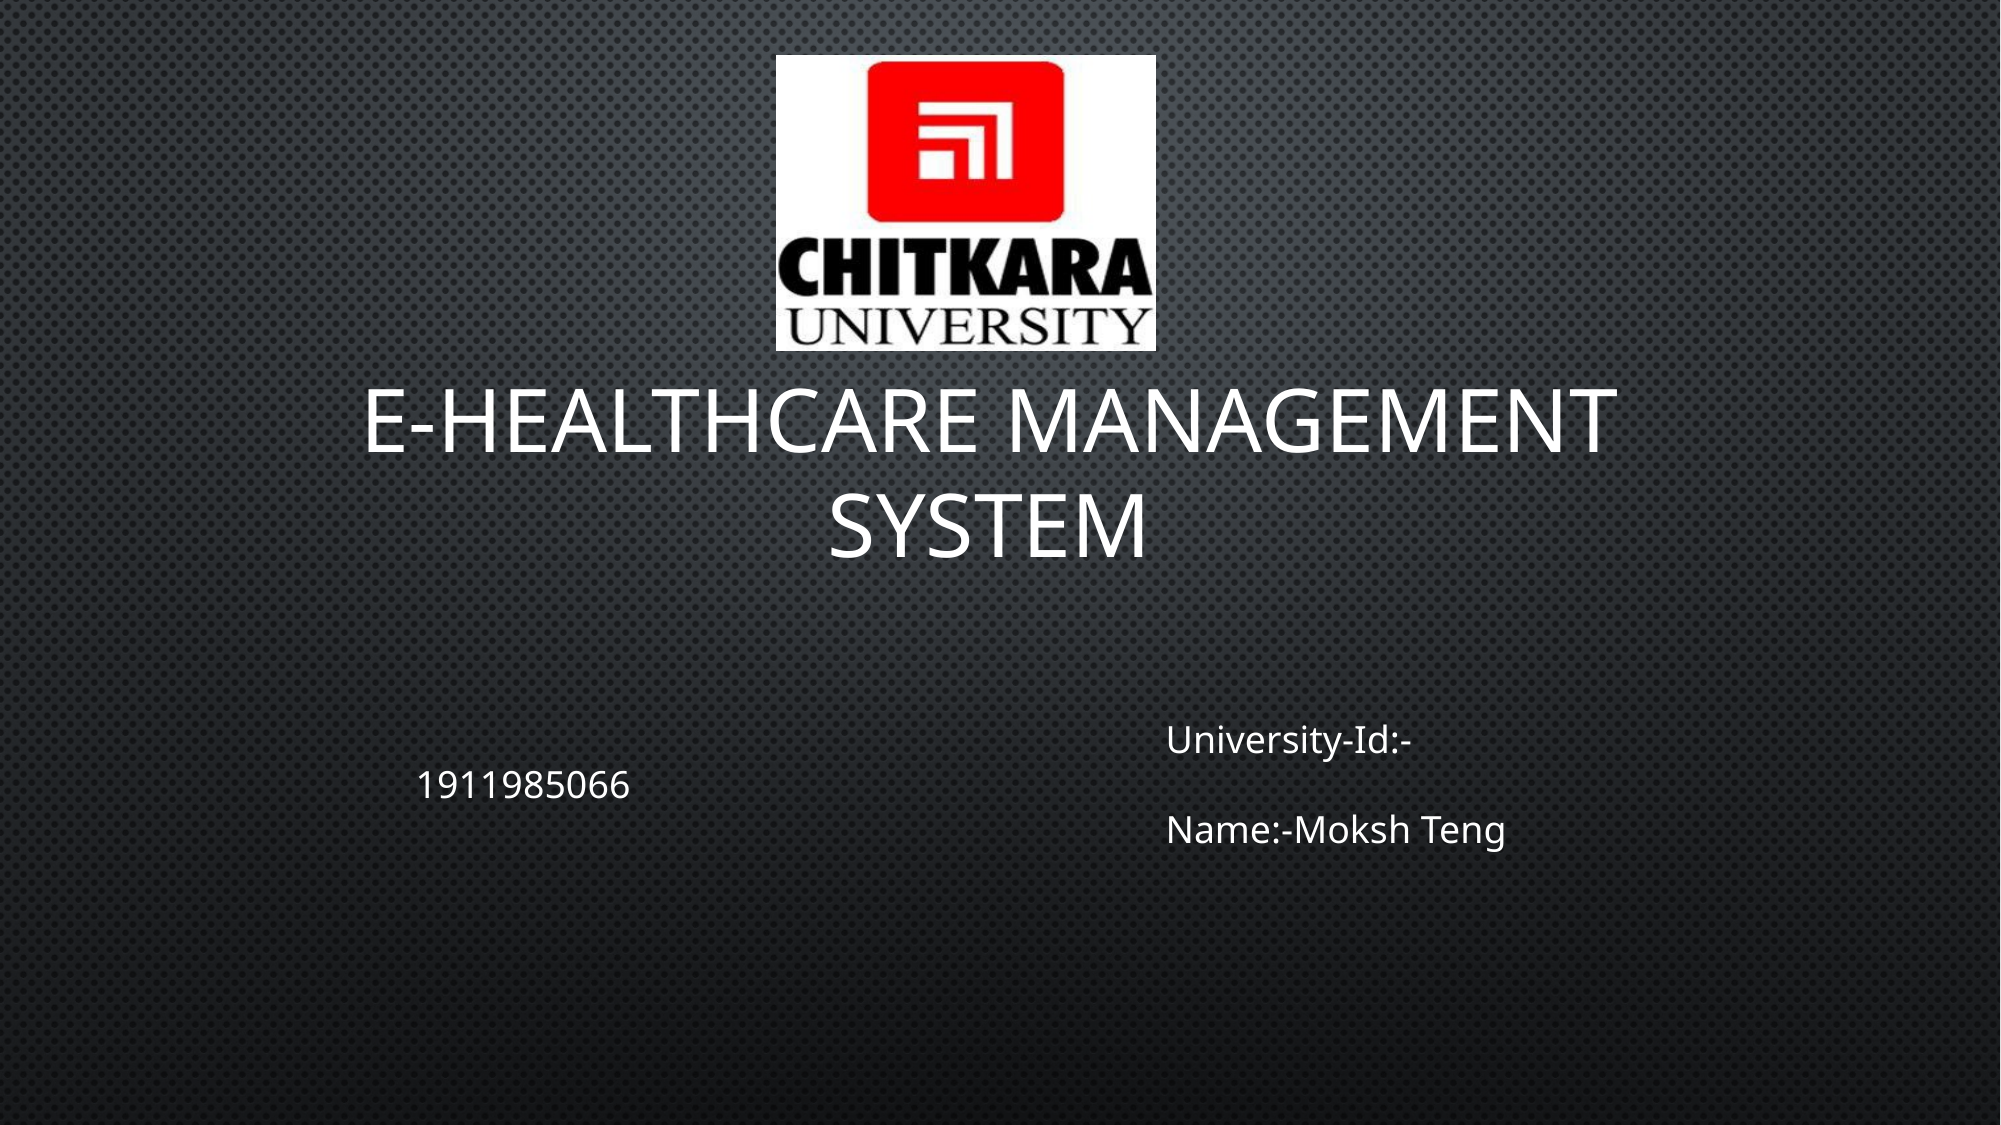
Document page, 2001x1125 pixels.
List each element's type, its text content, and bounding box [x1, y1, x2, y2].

picture [0, 0, 2001, 1125]
text_box University-Id:-1911985066 Name:-Moksh Teng [400, 708, 1532, 904]
title E-HEALTHCARE MANAGEMENT SYSTEM [322, 331, 1658, 583]
